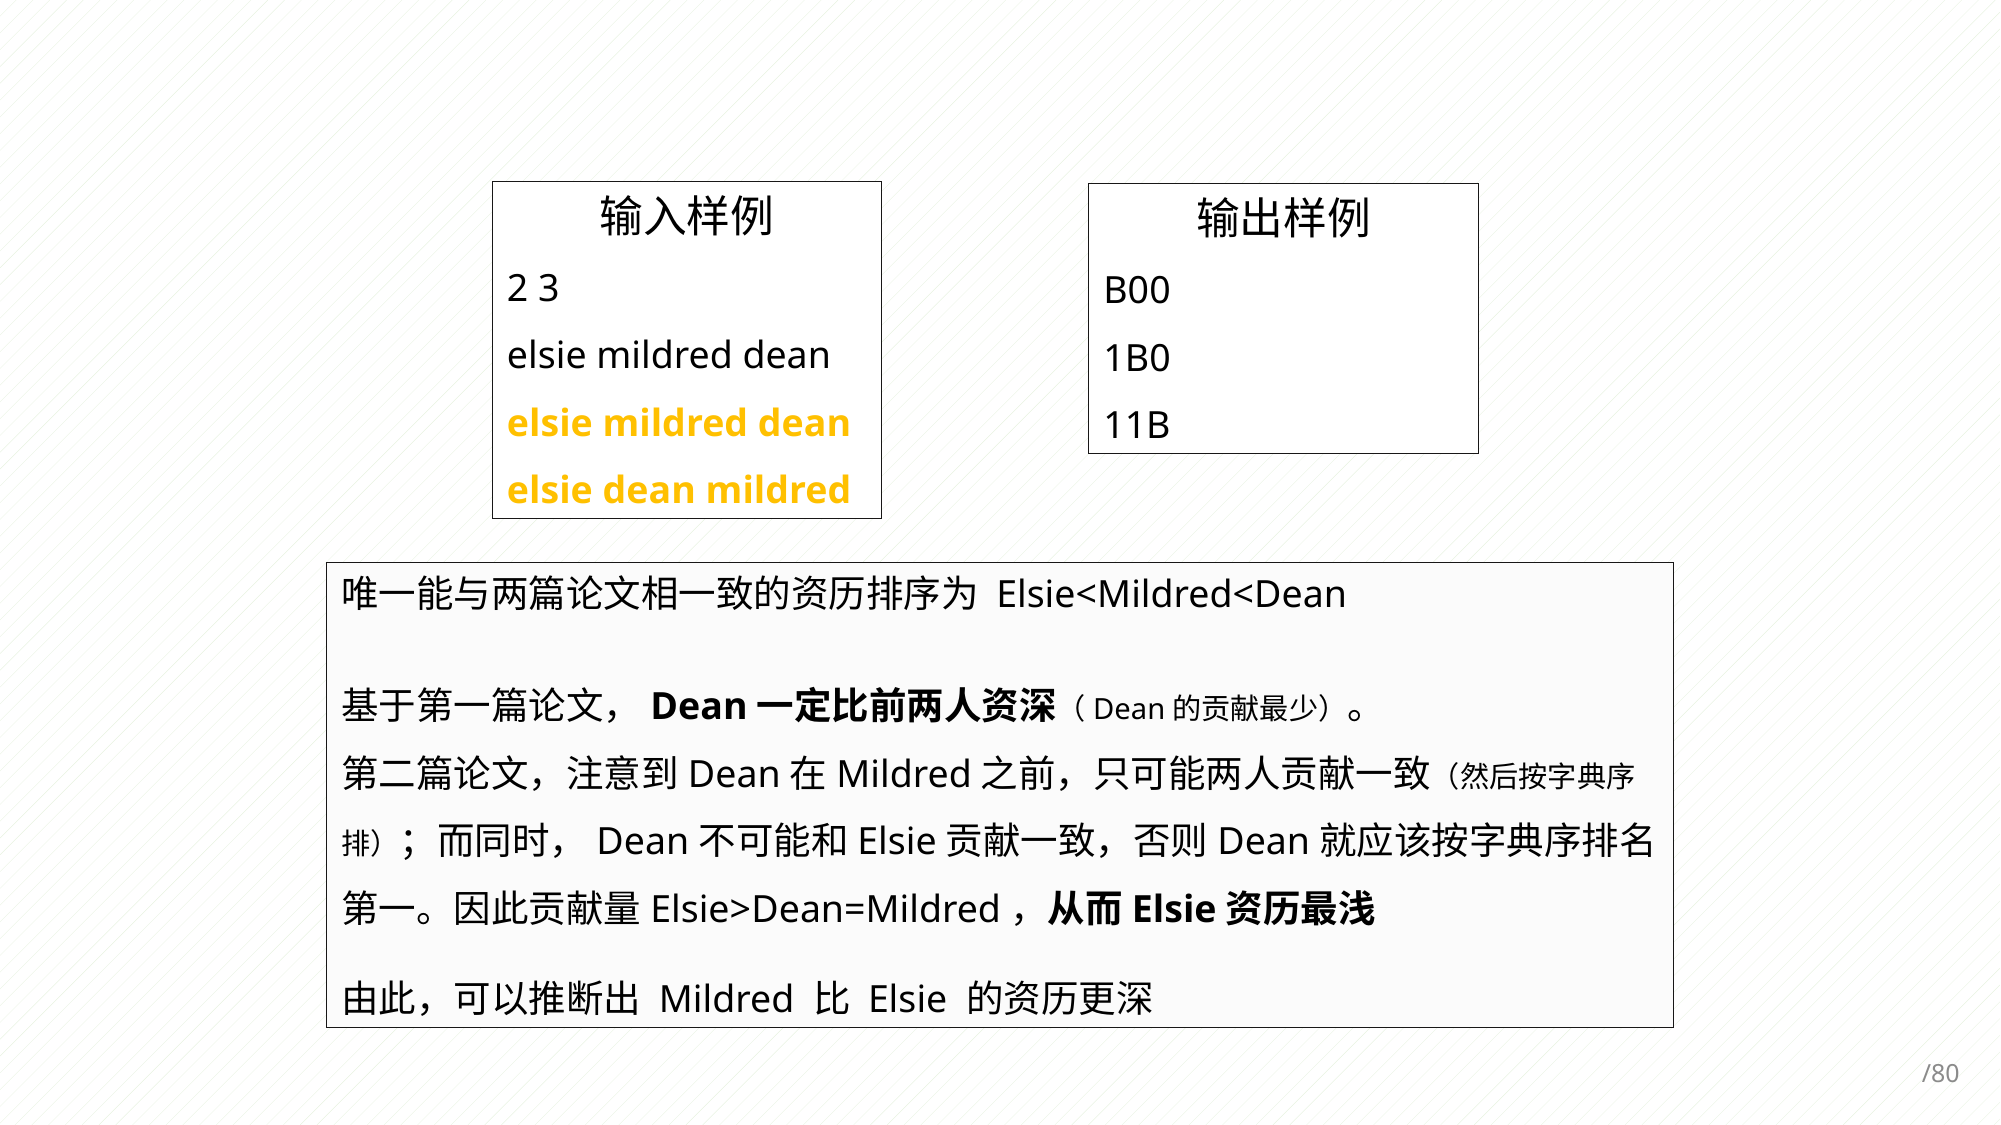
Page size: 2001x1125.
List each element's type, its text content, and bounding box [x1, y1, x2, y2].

text_box 唯一能与两篇论文相一致的资历排序为 Elsie<Mildred<Dean 基于第一篇论文，Dean一定比前两人资深（Dean的贡献最少）。 第二篇论文，注意到Dean在Mildred之前，只可能两人贡献一致（然后按字典序排）；而同时，Dean不可能和Elsie贡献一致，否则Dean就应该按字典序排名第一。因此贡献量Elsie>Dean=Mildred，从而Elsie资历最浅 由此，可以推断出 Mildred 比 Elsie 的资历更深 [326, 562, 1674, 1028]
text_box 输出样例 B00 1B0 11B [1088, 183, 1479, 454]
text_box 输入样例 2 3 elsie mildred dean elsie mildred dean elsie dean mildred [492, 181, 882, 519]
